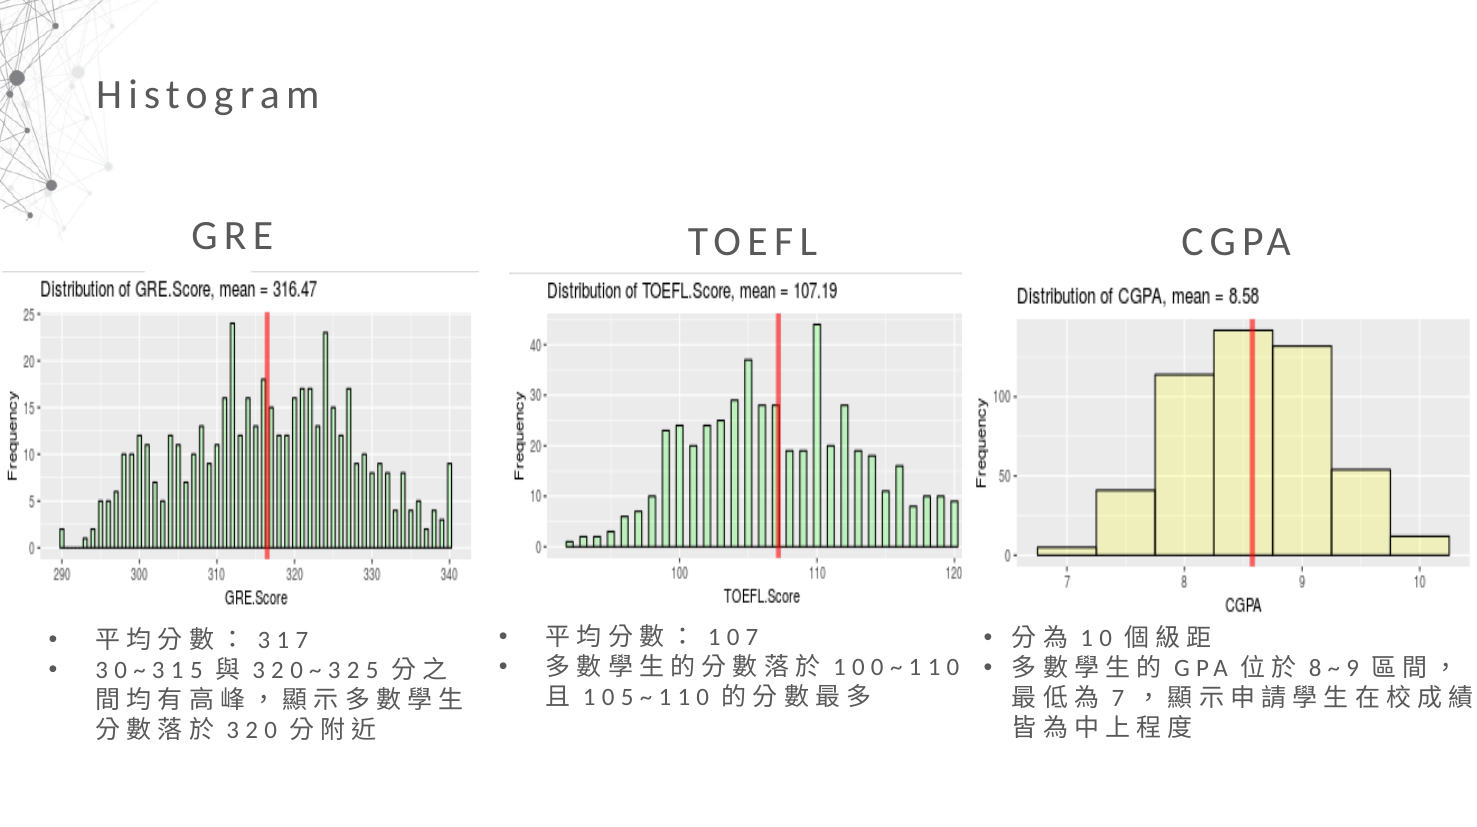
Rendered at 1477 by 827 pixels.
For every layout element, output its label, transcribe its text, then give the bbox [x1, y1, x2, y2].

picture [509, 271, 1477, 627]
text_box 分為10個級距 多數學生的GPA位於8~9區間， 最低為7，顯示申請學生在校成績 皆為中上程度 [927, 615, 1477, 779]
picture [0, 0, 711, 615]
text_box 平均分數：317 30~315與320~325分之 間均有高峰，顯示多數學生 分數落於320分附近 [33, 616, 486, 781]
text_box TOEFL [673, 205, 833, 271]
text_box 平均分數：107 多數學生的分數落於100~110 且105~110的分數最多 [484, 613, 927, 748]
text_box GRE [176, 200, 289, 266]
text_box CGPA [1166, 205, 1307, 271]
